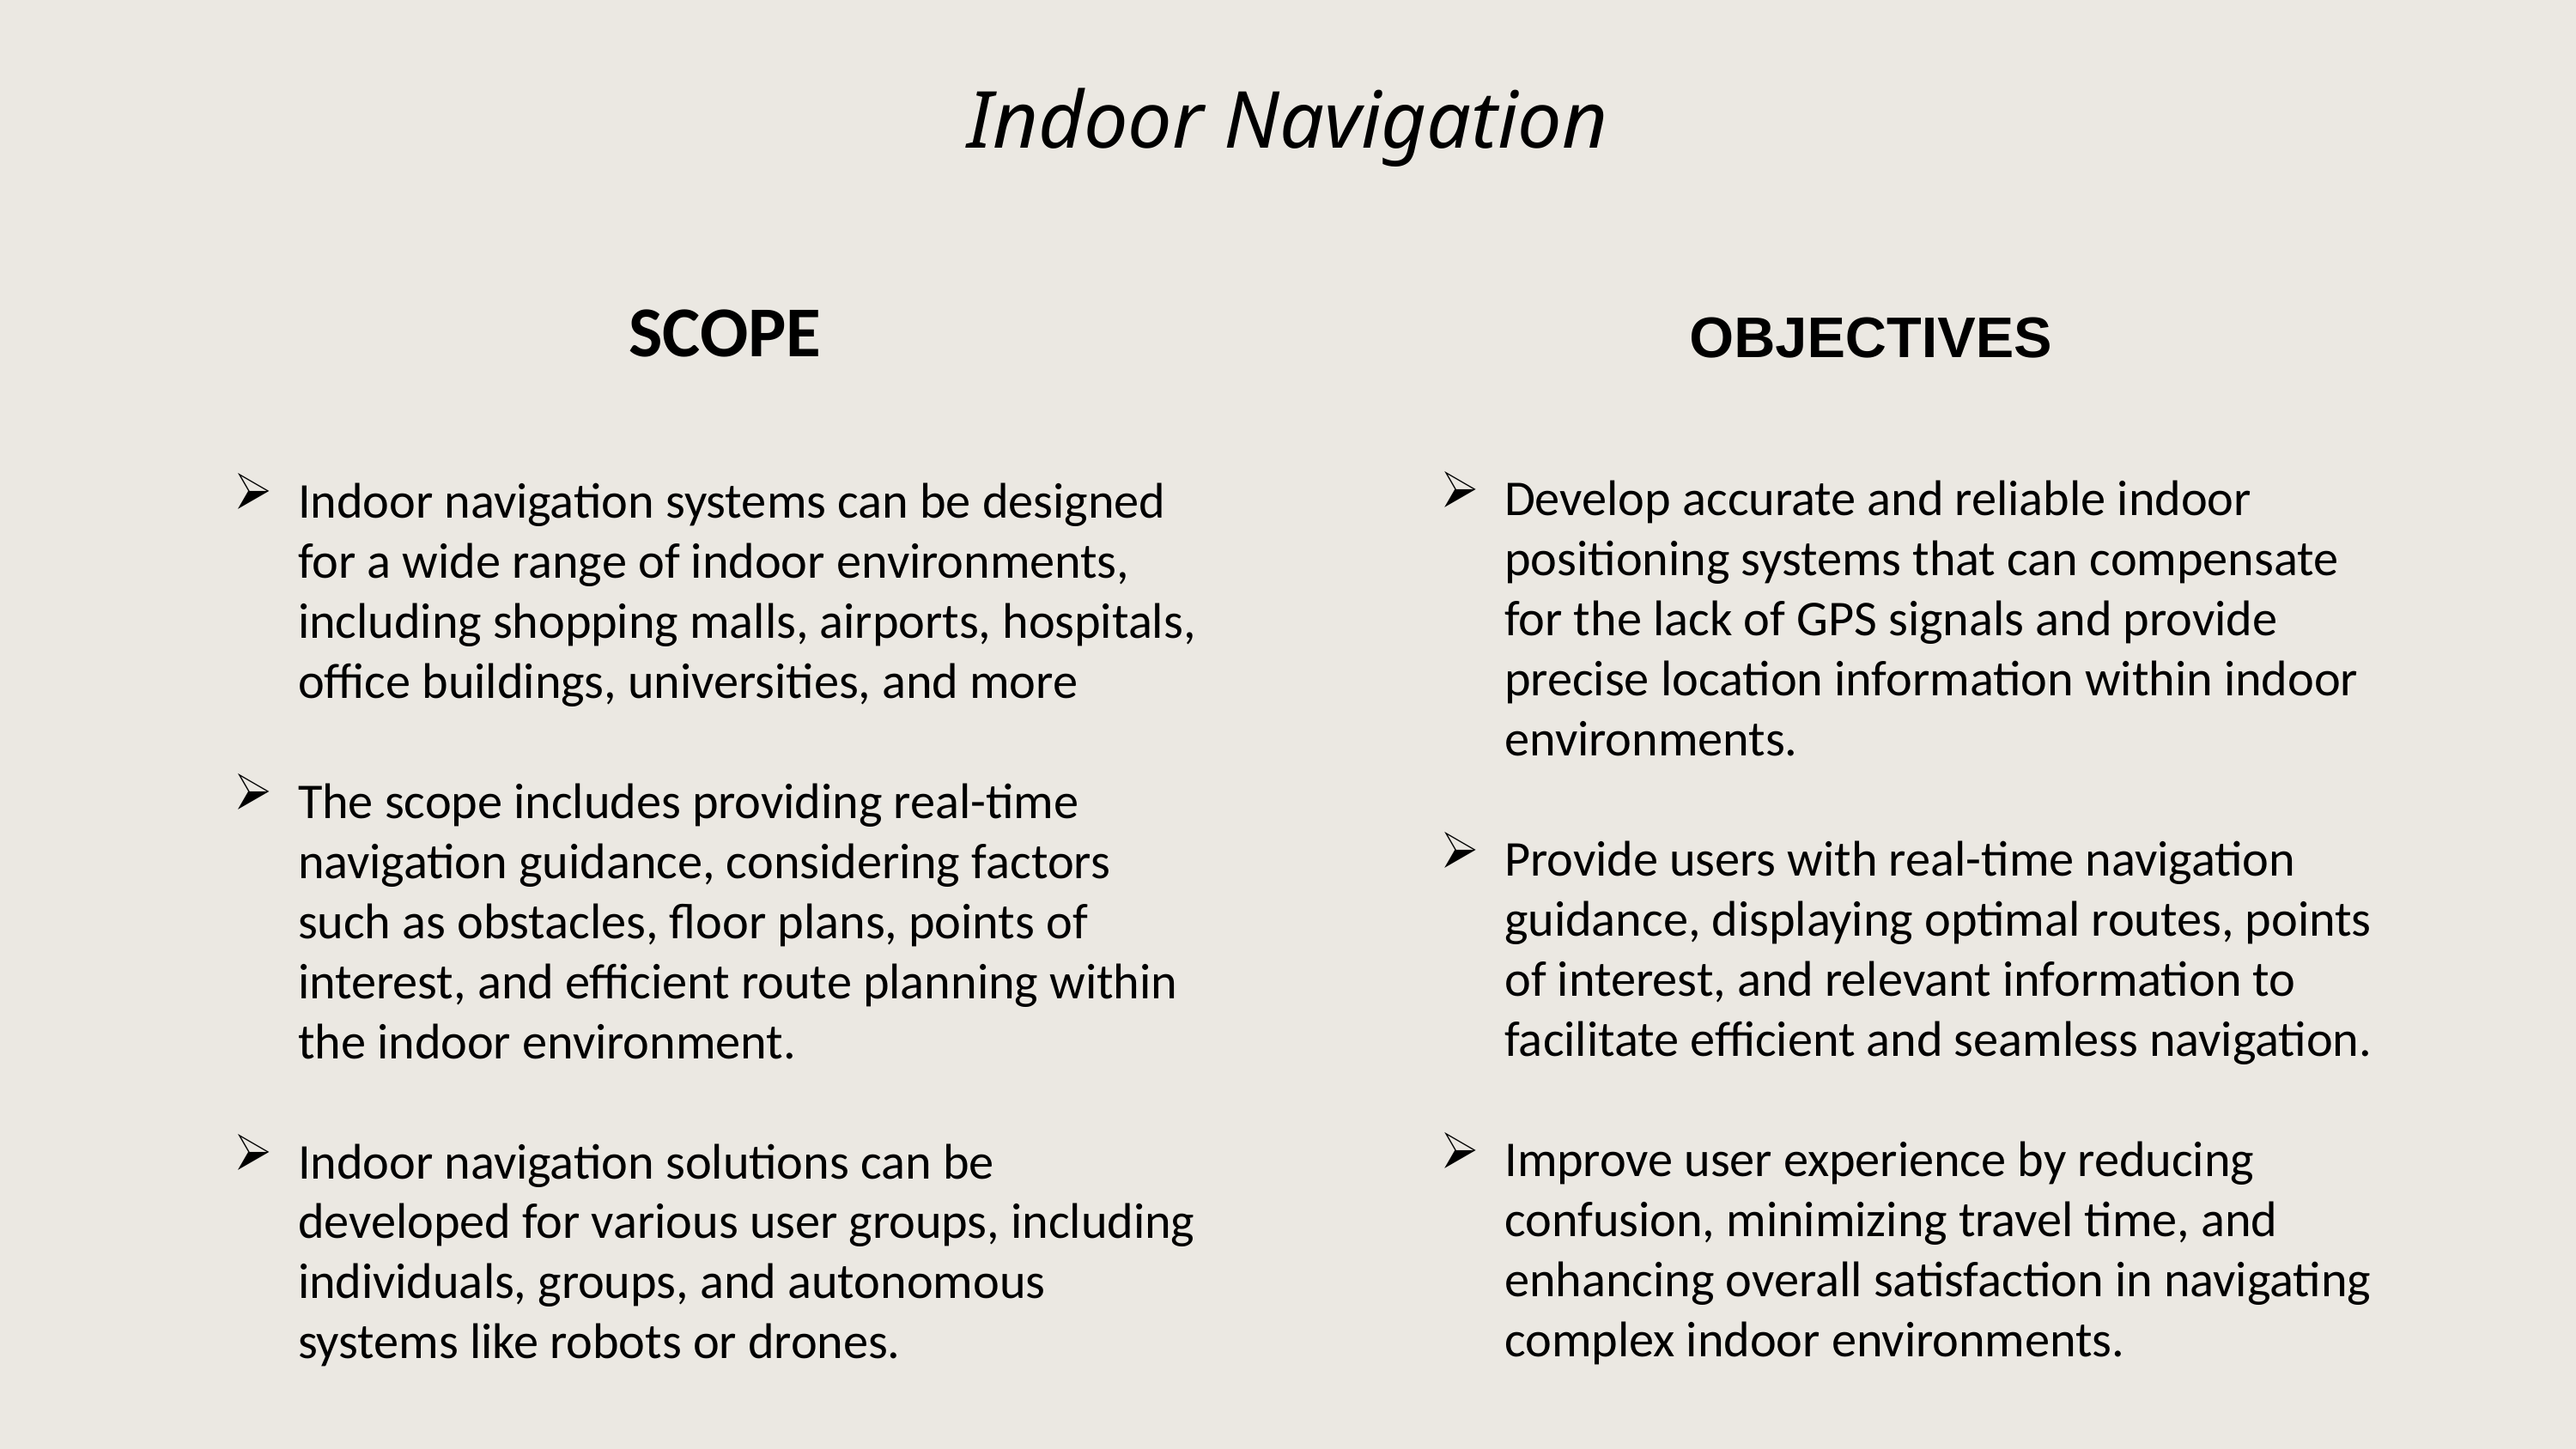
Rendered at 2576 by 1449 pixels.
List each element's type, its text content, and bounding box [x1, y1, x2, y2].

title Indoor Navigation [0, 13, 2576, 221]
subtitle SCOPE [335, 278, 1112, 392]
text_box Indoor navigation systems can be designed for a wide range of indoor environments, including shopping malls, airports, hospitals, office buildings, universities, and more The scope includes providing real-time navigation guidance, considering factors such as obstacles, floor plans, points of interest, and efficient route planning within the indoor environment. Indoor navigation solutions can be developed for various user groups, including individuals, groups, and autonomous systems like robots or drones. [221, 461, 1226, 1375]
text_box Develop accurate and reliable indoor positioning systems that can compensate for the lack of GPS signals and provide precise location information within indoor environments. Provide users with real-time navigation guidance, displaying optimal routes, points of interest, and relevant information to facilitate efficient and seamless navigation. Improve user experience by reducing confusion, minimizing travel time, and enhancing overall satisfaction in navigating complex indoor environments. [1427, 458, 2409, 1373]
text_box OBJECTIVES [1303, 294, 2439, 376]
